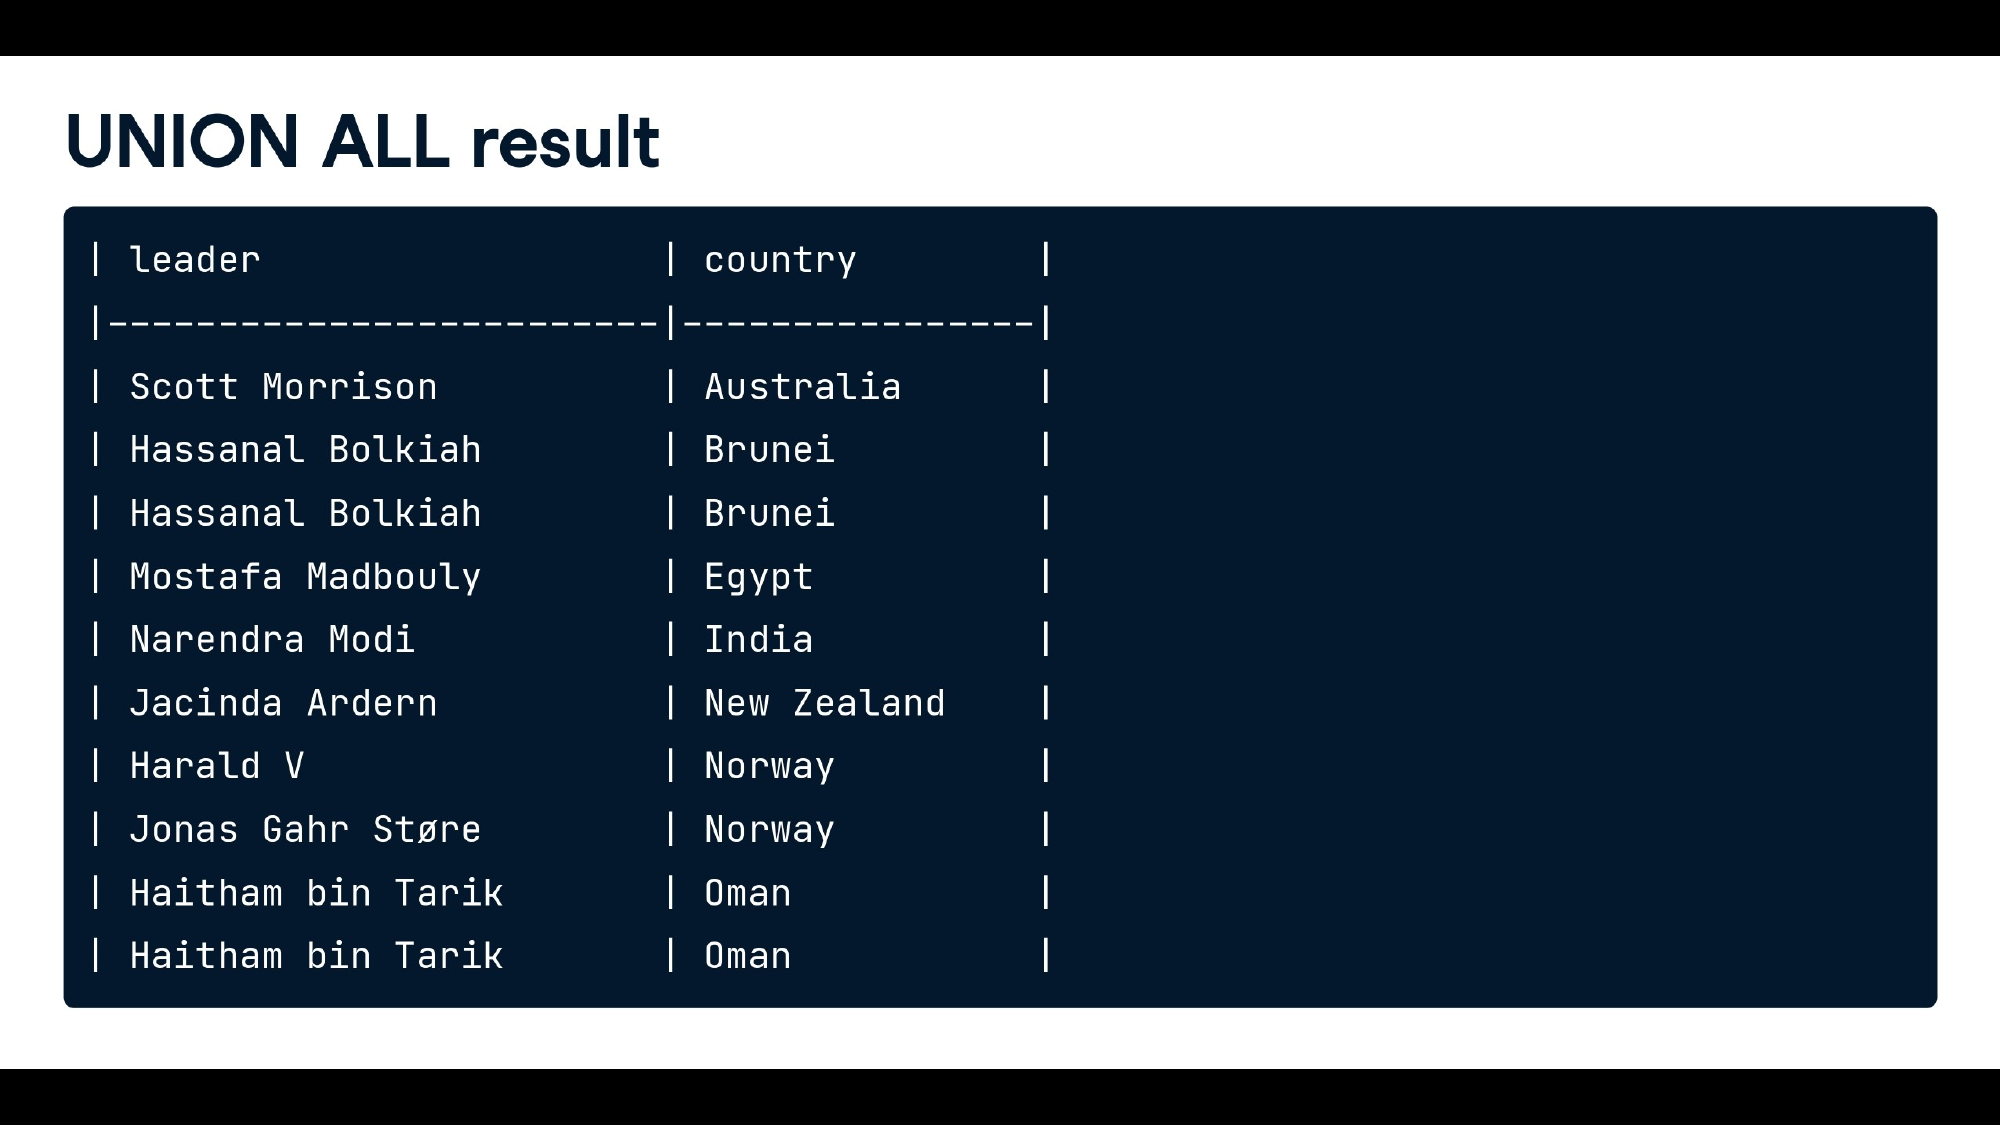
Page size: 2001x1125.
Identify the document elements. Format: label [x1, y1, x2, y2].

picture [0, 56, 2000, 1069]
